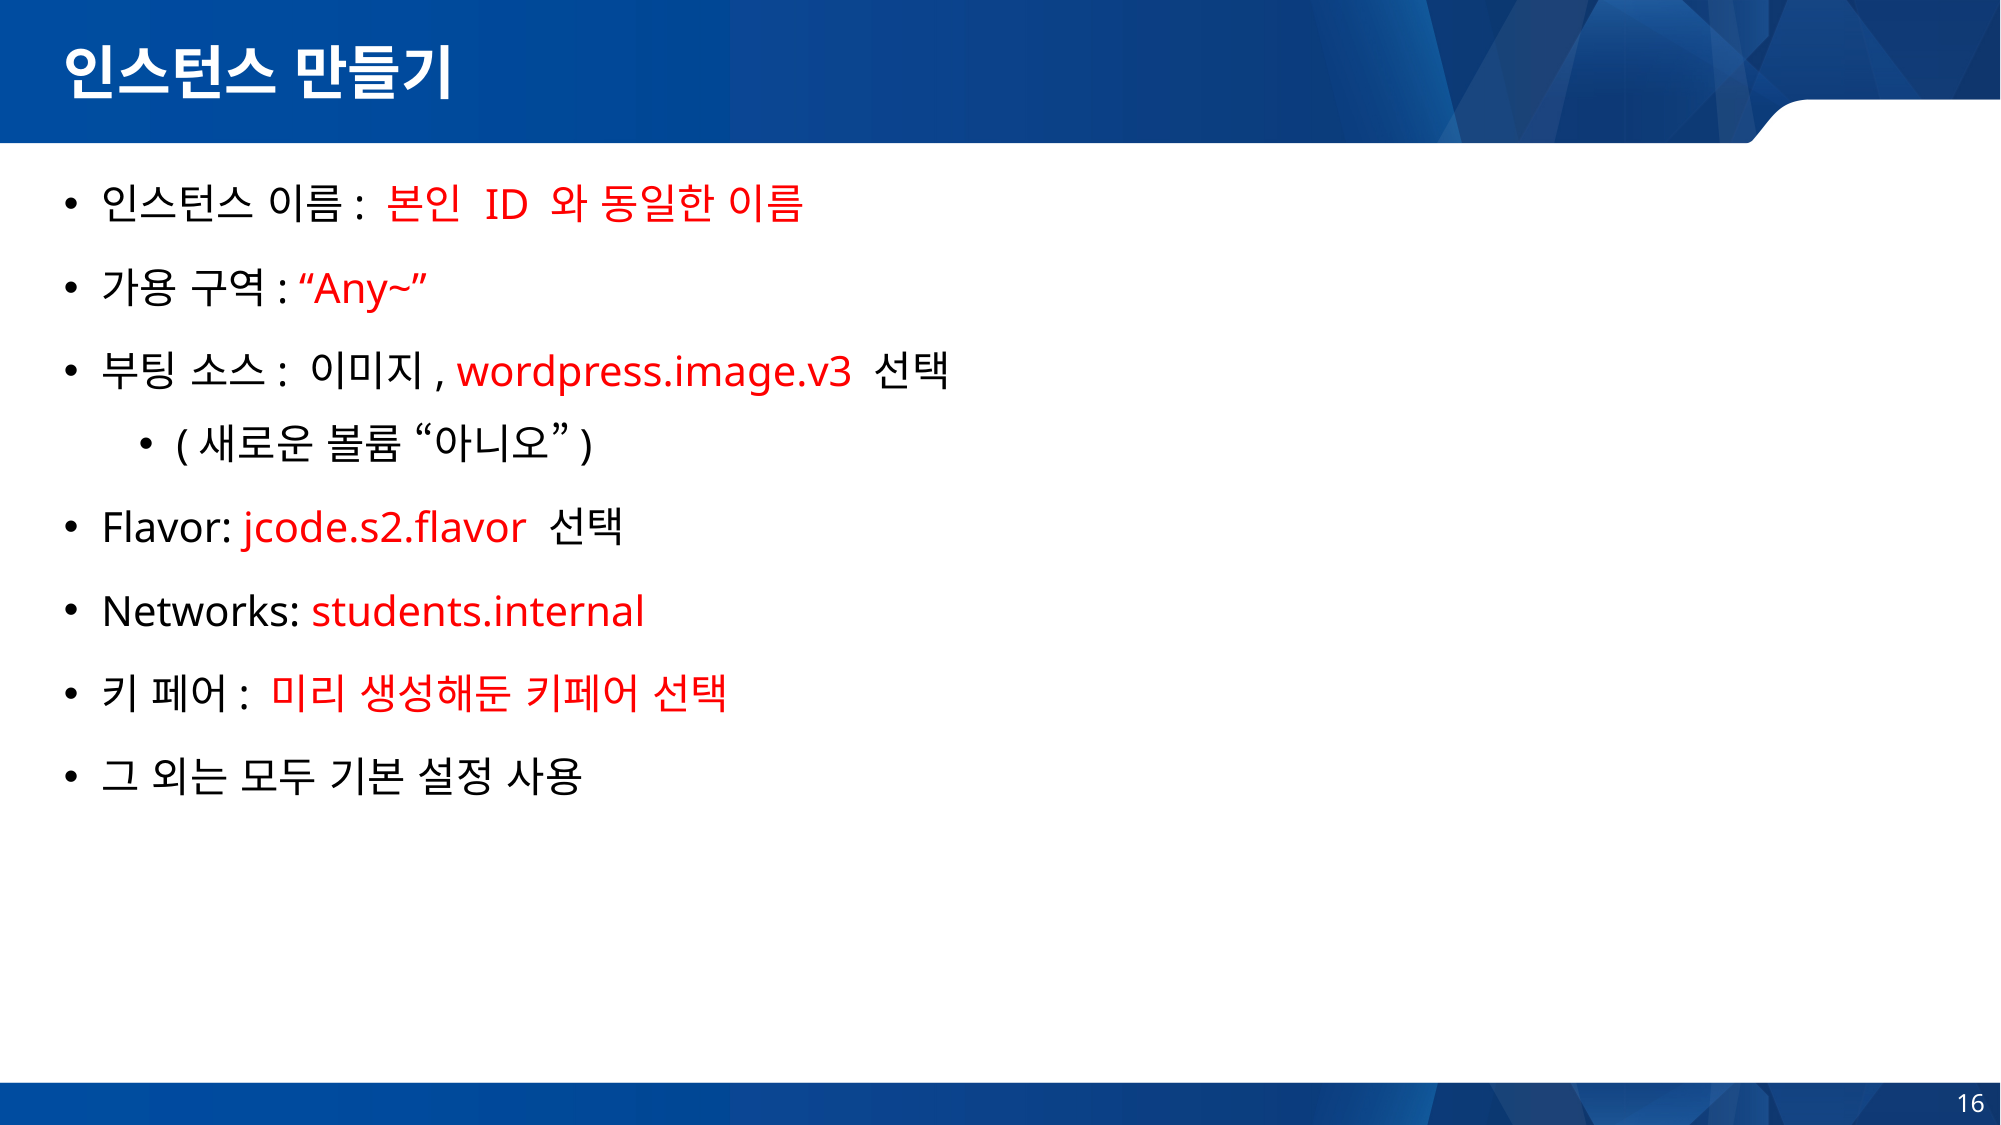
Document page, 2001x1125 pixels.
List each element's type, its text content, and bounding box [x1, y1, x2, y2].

title 인스턴스 만들기 [48, 31, 1961, 120]
list 인스턴스 이름: 본인 ID 와 동일한 이름 가용 구역: “Any~” 부팅 소스: 이미지, wordpress.image.v3 선택 (새로운 볼륨 “아니오”) Flavor: jcode.s2.flavor 선택 Networks: students.internal 키 페어: 미리 생성해둔 키페어 선택 그 외는 모두 기본 설정 사용 [48, 158, 1961, 1069]
slide_number 16 [1787, 1084, 2000, 1125]
picture [0, 0, 2001, 1125]
